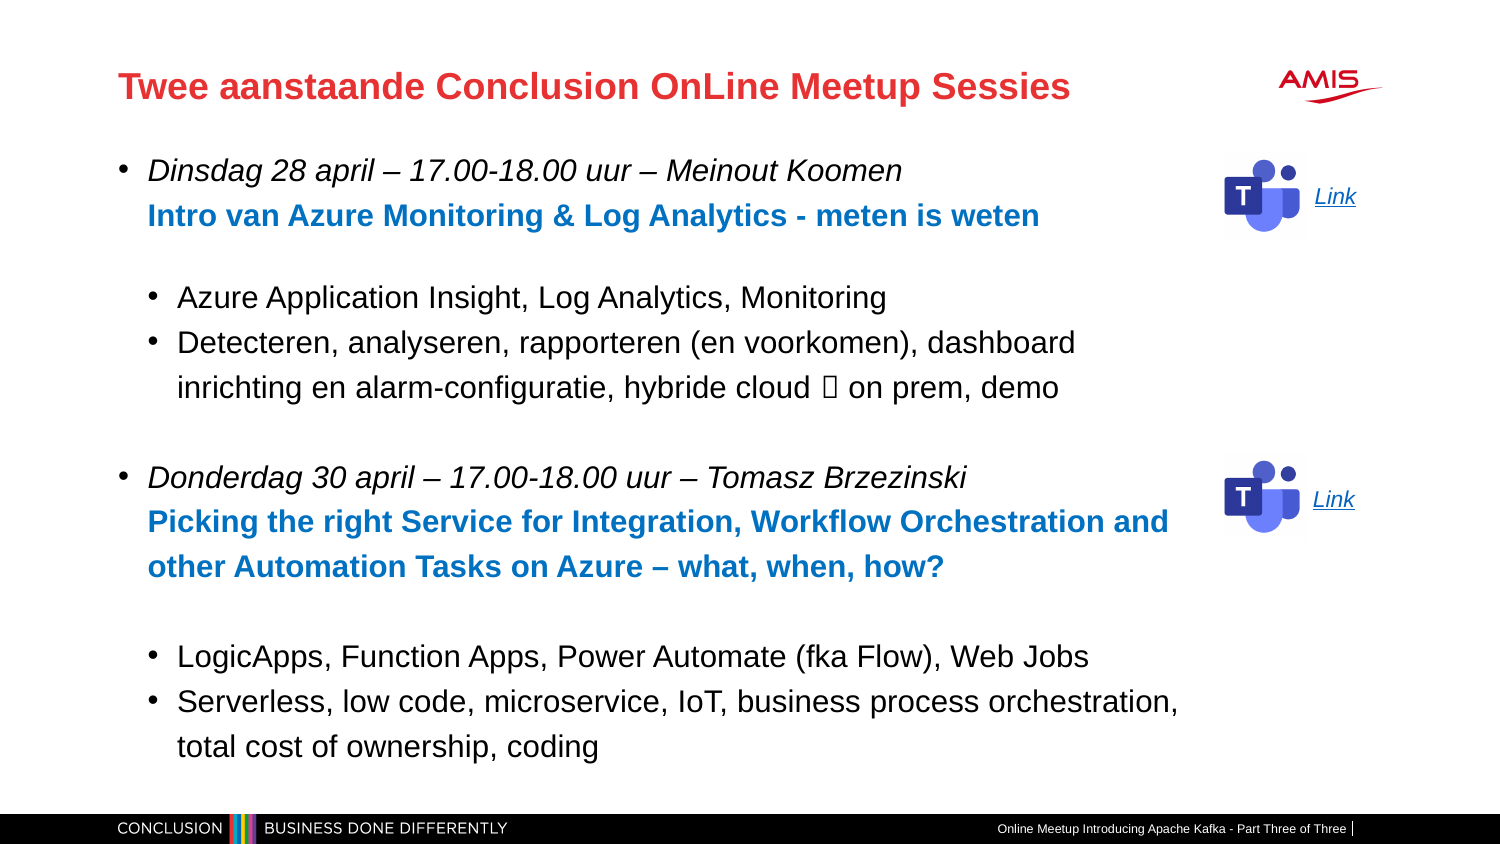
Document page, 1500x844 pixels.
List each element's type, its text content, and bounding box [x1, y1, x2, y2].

list Dinsdag 28 april – 17.00-18.00 uur – Meinout Koomen Intro van Azure Monitoring & Log Analytics - meten is weten Azure Application Insight, Log Analytics, Monitoring Detecteren, analyseren, rapporteren (en voorkomen), dashboard inrichting en alarm-configuratie, hybride cloud  on prem, demo Donderdag 30 april – 17.00-18.00 uur – Tomasz Brzezinski Picking the right Service for Integration, Workflow Orchestration and other Automation Tasks on Azure – what, when, how? LogicApps, Function Apps, Power Automate (fka Flow), Web Jobs Serverless, low code, microservice, IoT, business process orchestration, total cost of ownership, coding [118, 142, 1205, 763]
picture [1217, 150, 1307, 241]
text_box Link [1307, 477, 1370, 520]
text_box Link [1307, 174, 1372, 217]
picture [1205, 58, 1388, 106]
picture [0, 814, 236, 844]
picture [239, 814, 1500, 844]
picture [1217, 451, 1307, 542]
footer Online Meetup Introducing Apache Kafka - Part Three of Three [814, 820, 1347, 839]
title Twee aanstaande Conclusion OnLine Meetup Sessies [118, 47, 1205, 130]
